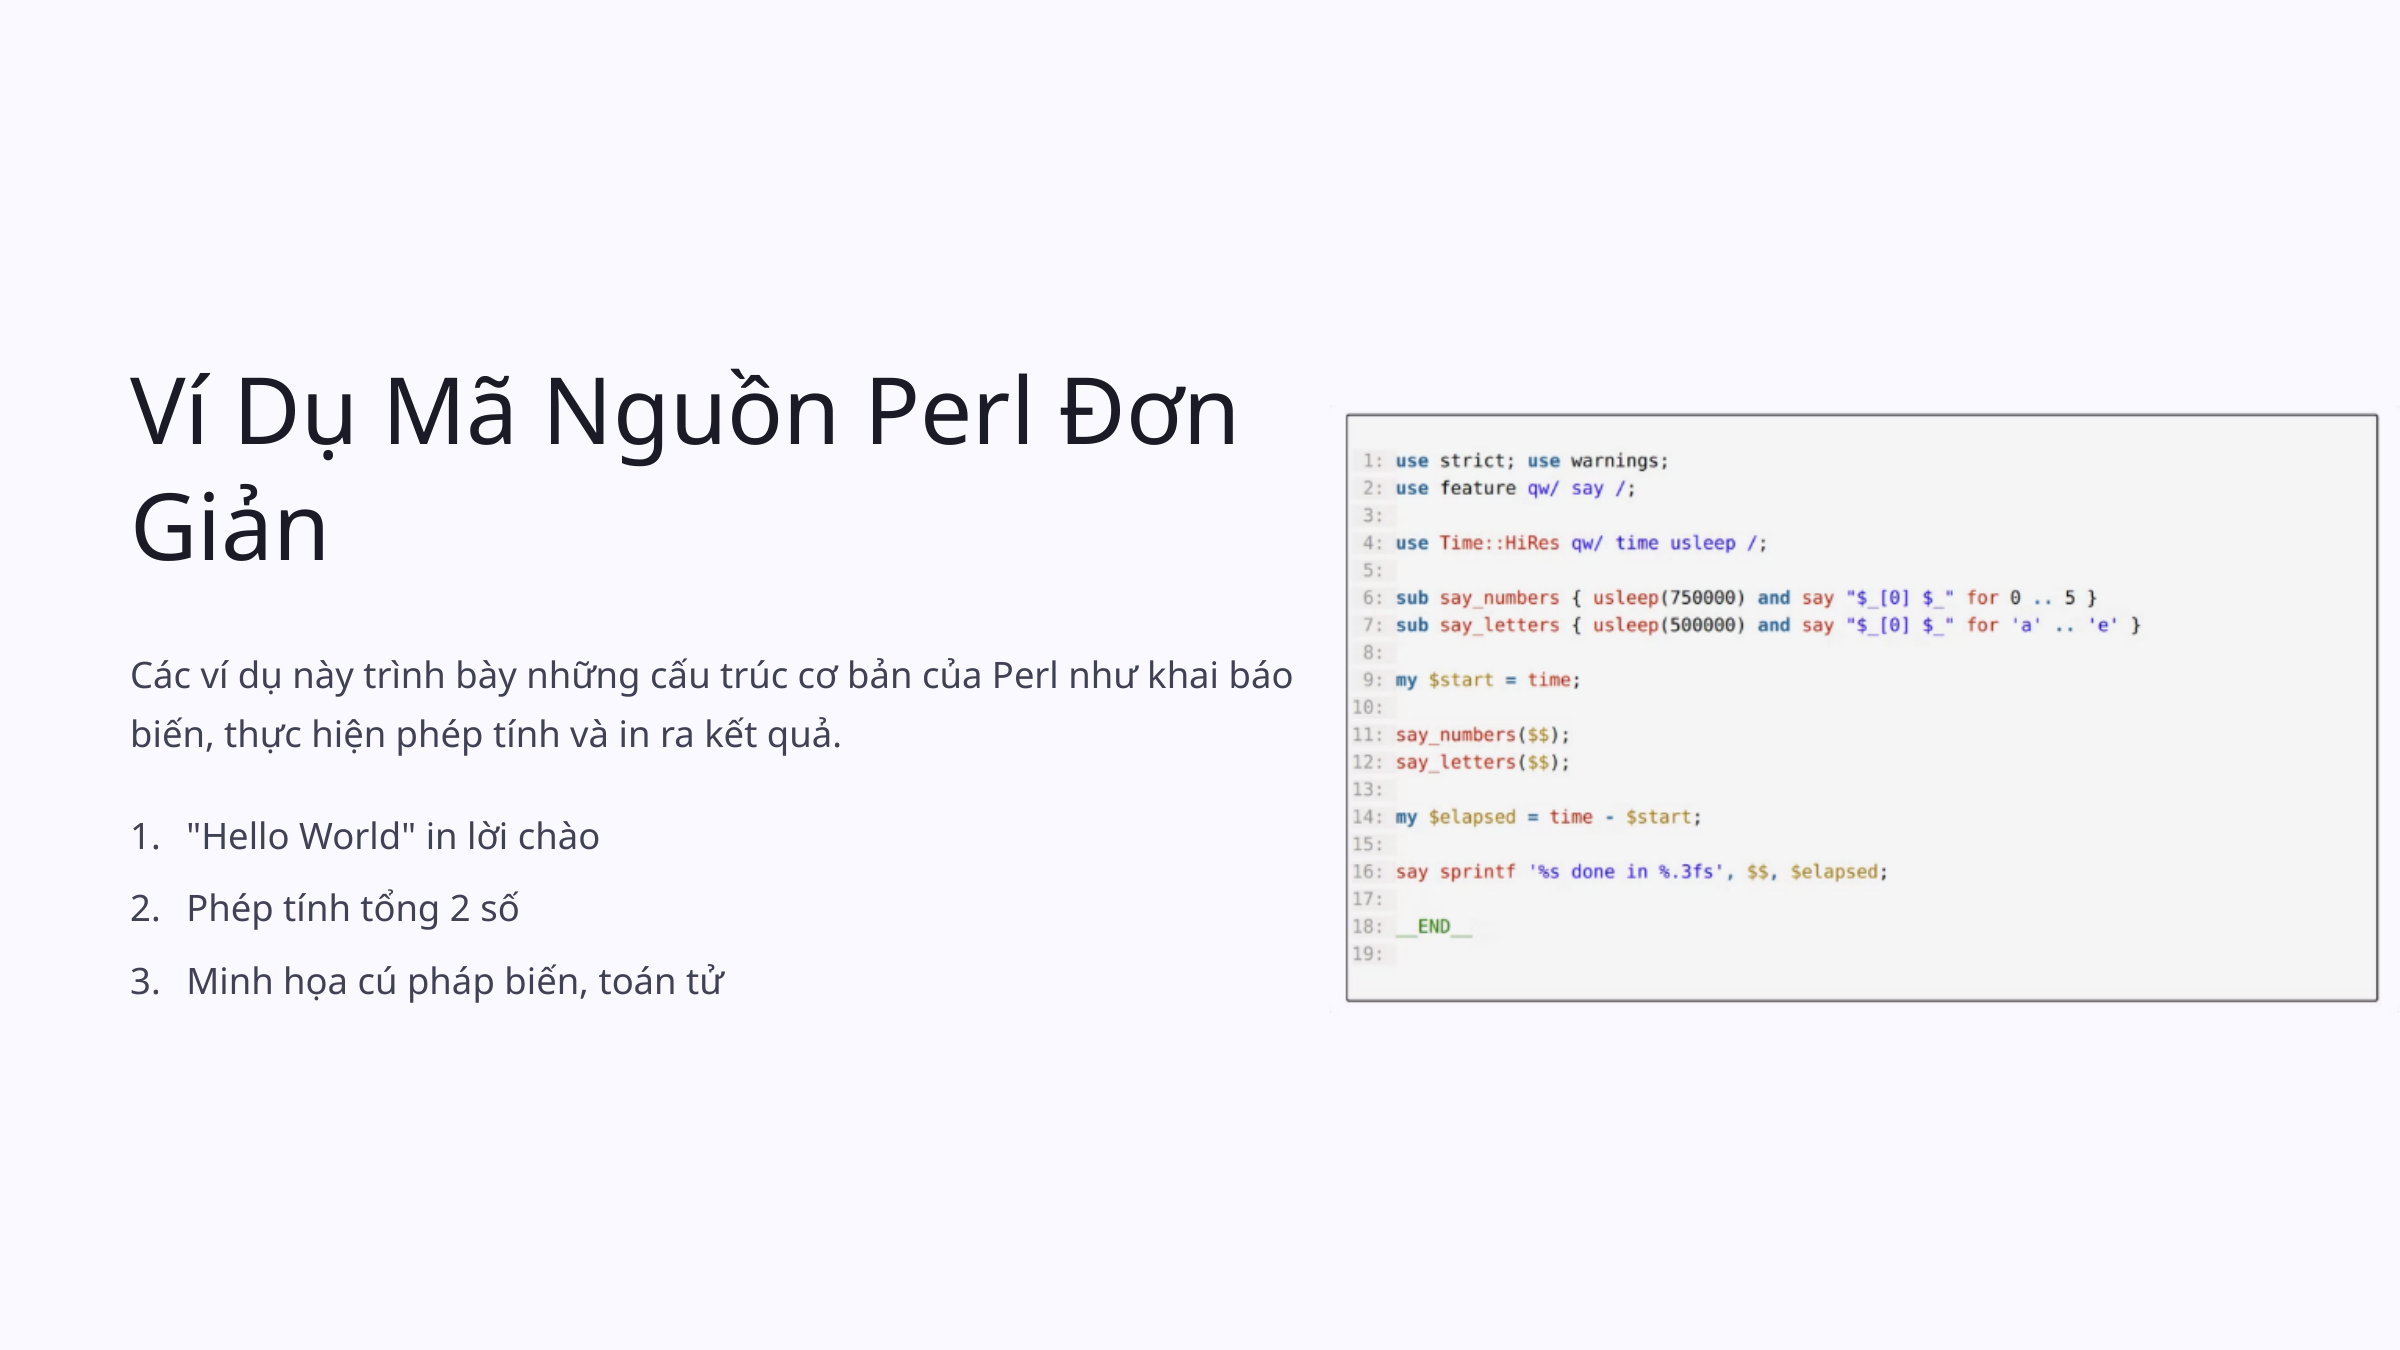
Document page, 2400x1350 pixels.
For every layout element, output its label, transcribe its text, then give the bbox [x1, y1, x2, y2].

text_box Các ví dụ này trình bày những cấu trúc cơ bản của Perl như khai báo biến, thực hiện phép tính và in ra kết quả. [130, 636, 1329, 756]
text_box Ví Dụ Mã Nguồn Perl Đơn Giản [130, 348, 1370, 581]
picture [1329, 404, 2400, 1015]
text_box Phép tính tổng 2 số [130, 869, 1329, 930]
text_box Minh họa cú pháp biến, toán tử [130, 942, 1329, 1002]
text_box "Hello World" in lời chào [130, 797, 1329, 857]
